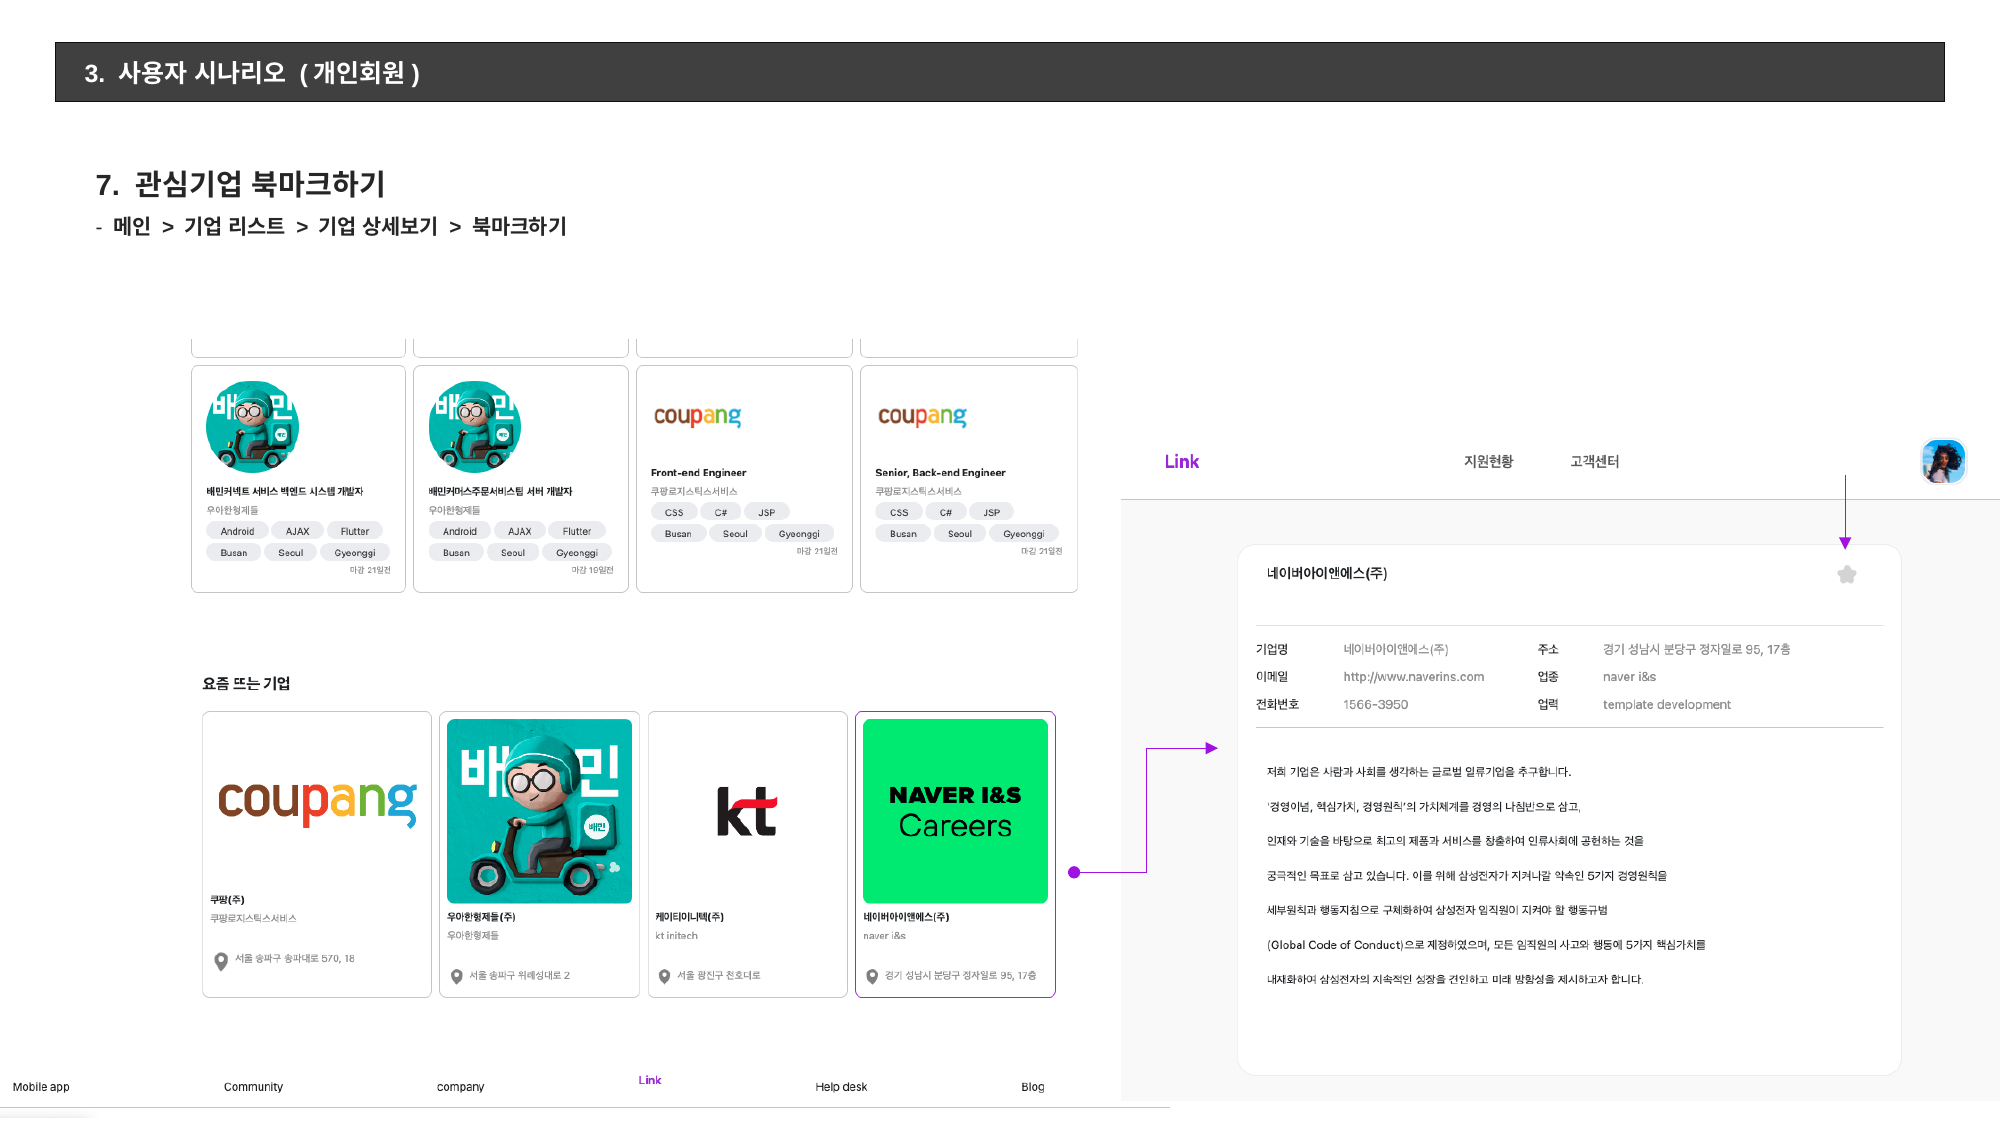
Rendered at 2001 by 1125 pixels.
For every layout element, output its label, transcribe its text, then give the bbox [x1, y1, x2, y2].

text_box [1074, 748, 1218, 873]
picture [0, 339, 2000, 1118]
text_box 3. 사용자 시나리오 (개인회원) [54, 42, 1946, 103]
text_box 7. 관심기업 북마크하기 - 메인 > 기업 리스트 > 기업 상세보기 > 북마크하기 [80, 133, 1582, 394]
